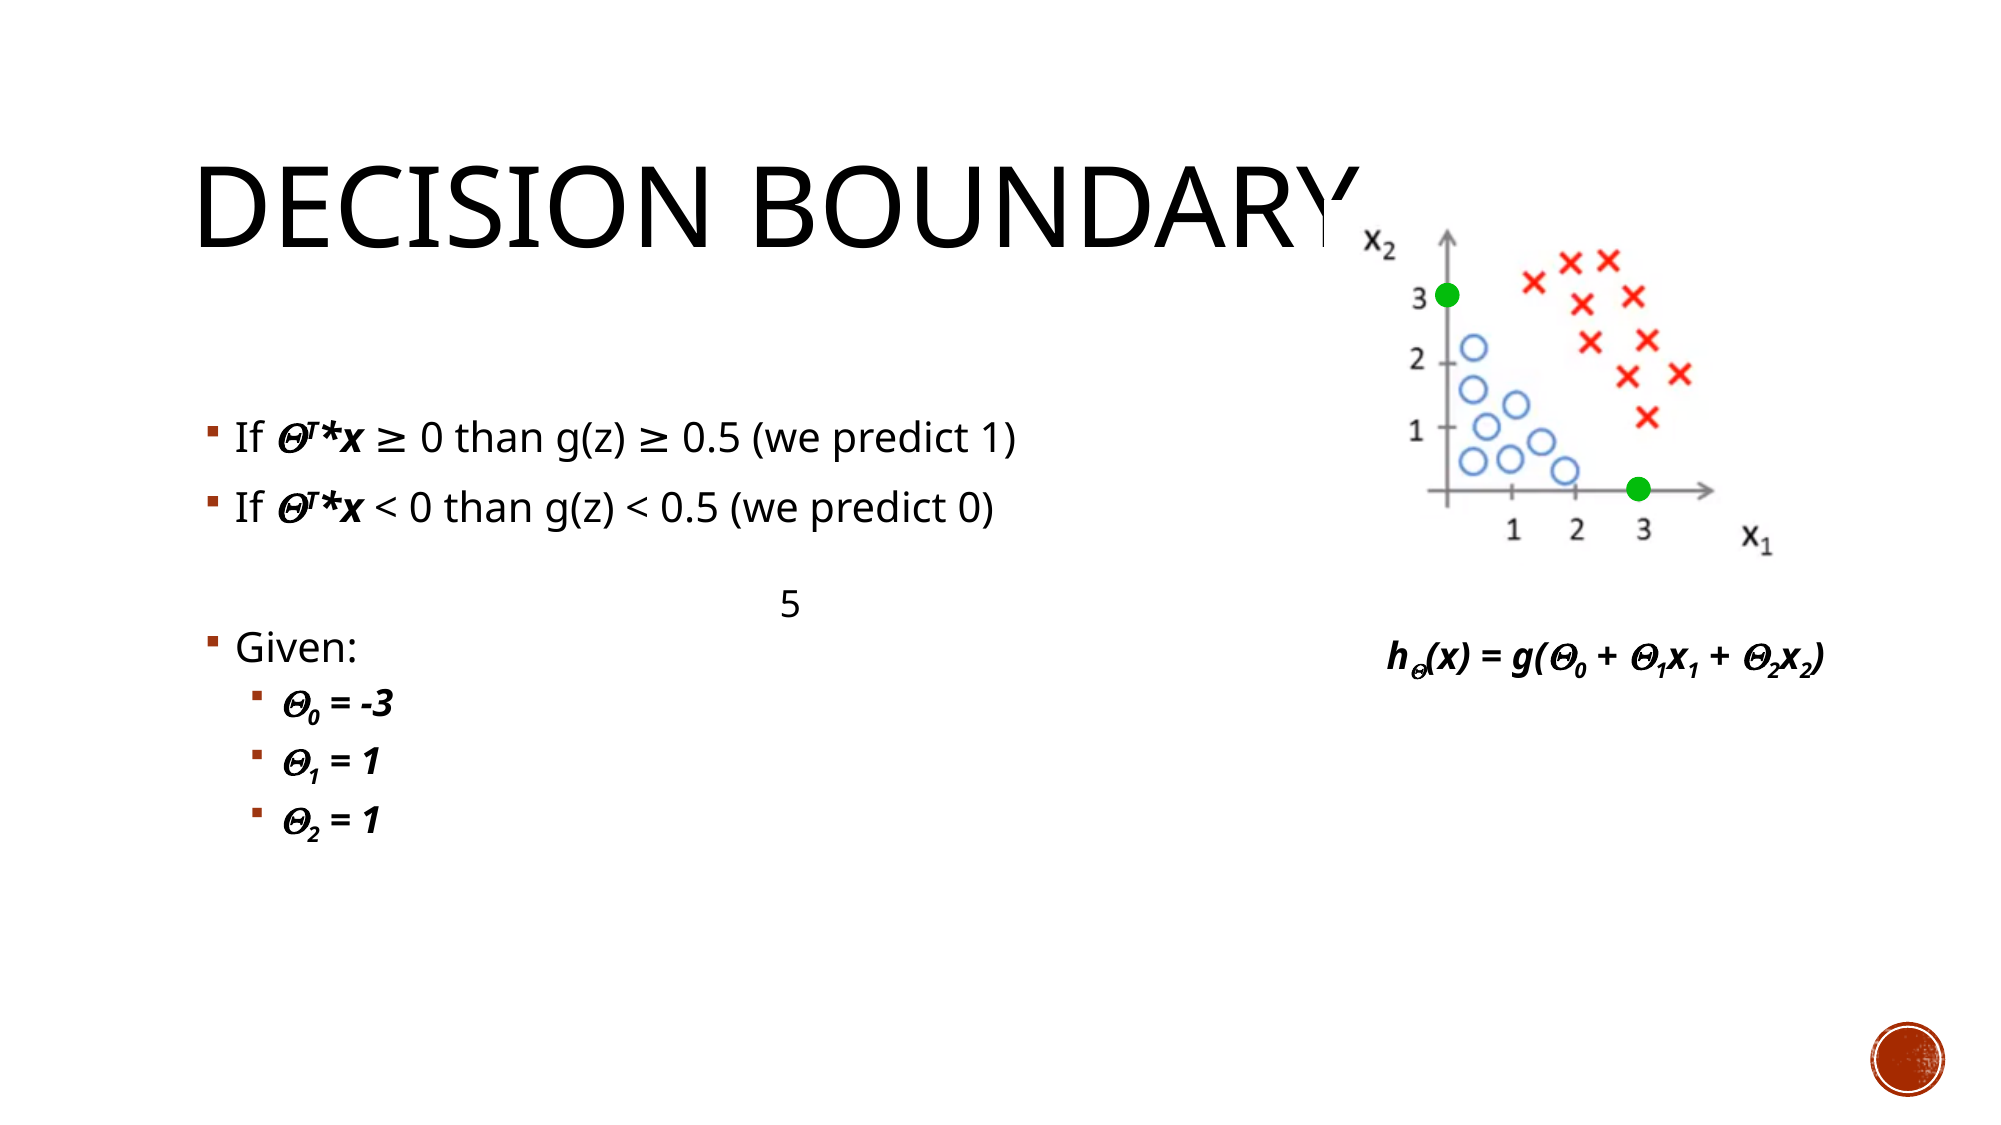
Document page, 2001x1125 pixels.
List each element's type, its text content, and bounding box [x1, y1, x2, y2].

picture [1324, 200, 1788, 580]
title Decision boundary [175, 79, 1826, 344]
list If T*x ≥ 0 than g(z) ≥ 0.5 (we predict 1) If T*x < 0 than g(z) < 0.5 (we predict 0) Given: 0 = -3 1 = 1 2 = 1 [190, 408, 1195, 1074]
